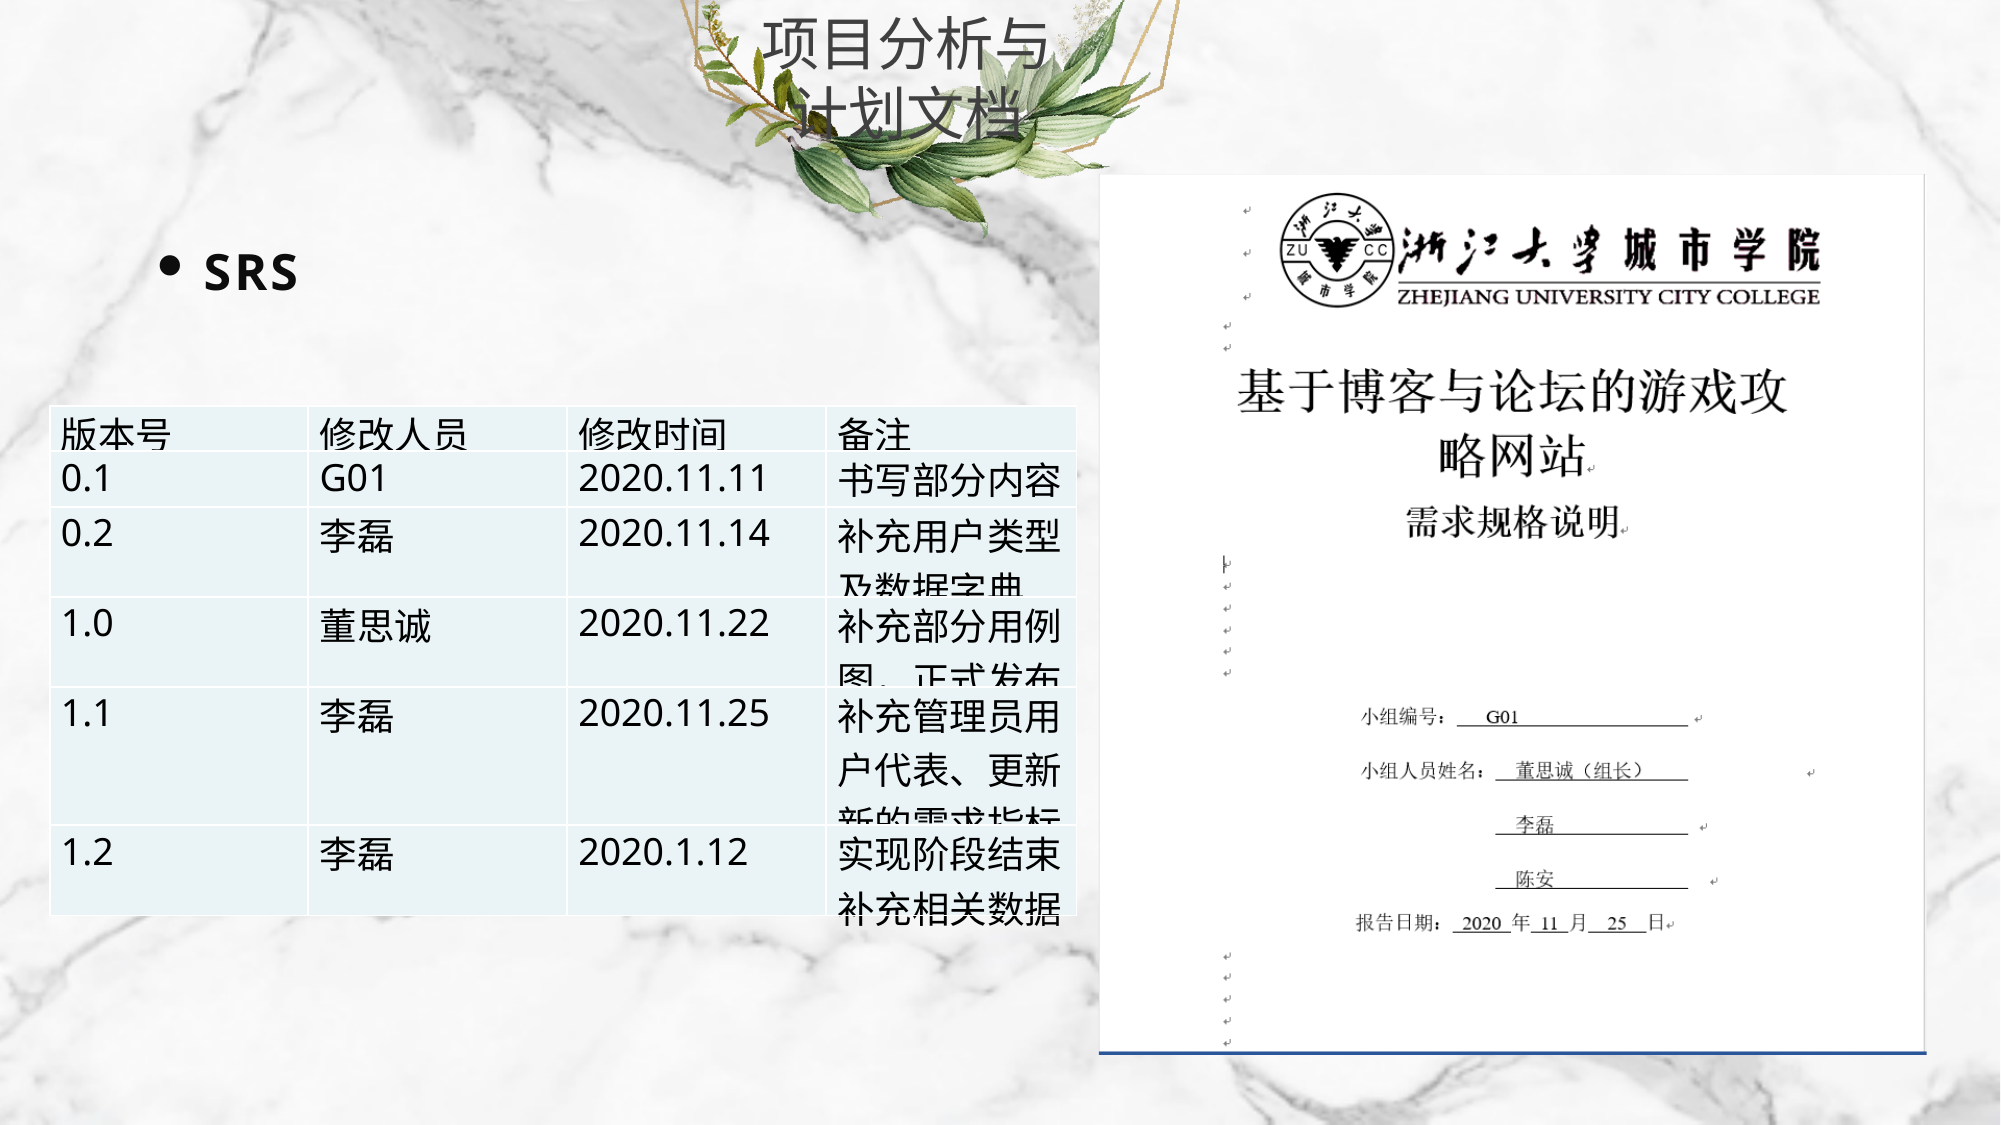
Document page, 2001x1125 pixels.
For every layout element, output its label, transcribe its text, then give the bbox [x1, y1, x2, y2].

table_cell 2020.1.12 [568, 826, 825, 915]
table_cell 1.1 [51, 688, 307, 824]
table_header 版本号 [51, 407, 307, 450]
table_cell 李磊 [309, 508, 566, 596]
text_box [607, 0, 1165, 217]
table_cell 0.2 [51, 508, 307, 596]
table_cell 董思诚 [309, 598, 566, 686]
table_cell 1.0 [51, 598, 307, 686]
table_cell 实现阶段结束补充相关数据 [827, 826, 1076, 915]
table_cell 补充管理员用户代表、更新新的需求指标 [827, 688, 1076, 824]
picture [0, 0, 2001, 1125]
table_cell 2020.11.22 [568, 598, 825, 686]
table_cell 补充用户类型及数据字典 [827, 508, 1076, 596]
table_header 备注 [827, 407, 1076, 450]
text_box SRS [145, 198, 582, 337]
table_cell 补充部分用例图，正式发布 [827, 598, 1076, 686]
table_header 修改时间 [568, 407, 825, 450]
table_cell G01 [309, 452, 566, 506]
table_header 修改人员 [309, 407, 566, 450]
table_cell 2020.11.11 [568, 452, 825, 506]
table_cell 0.1 [51, 452, 307, 506]
table_cell 李磊 [309, 688, 566, 824]
table_cell 2020.11.25 [568, 688, 825, 824]
table_cell 1.2 [51, 826, 307, 915]
table_cell 2020.11.14 [568, 508, 825, 596]
table_cell 李磊 [309, 826, 566, 915]
table_cell 书写部分内容 [827, 452, 1076, 506]
